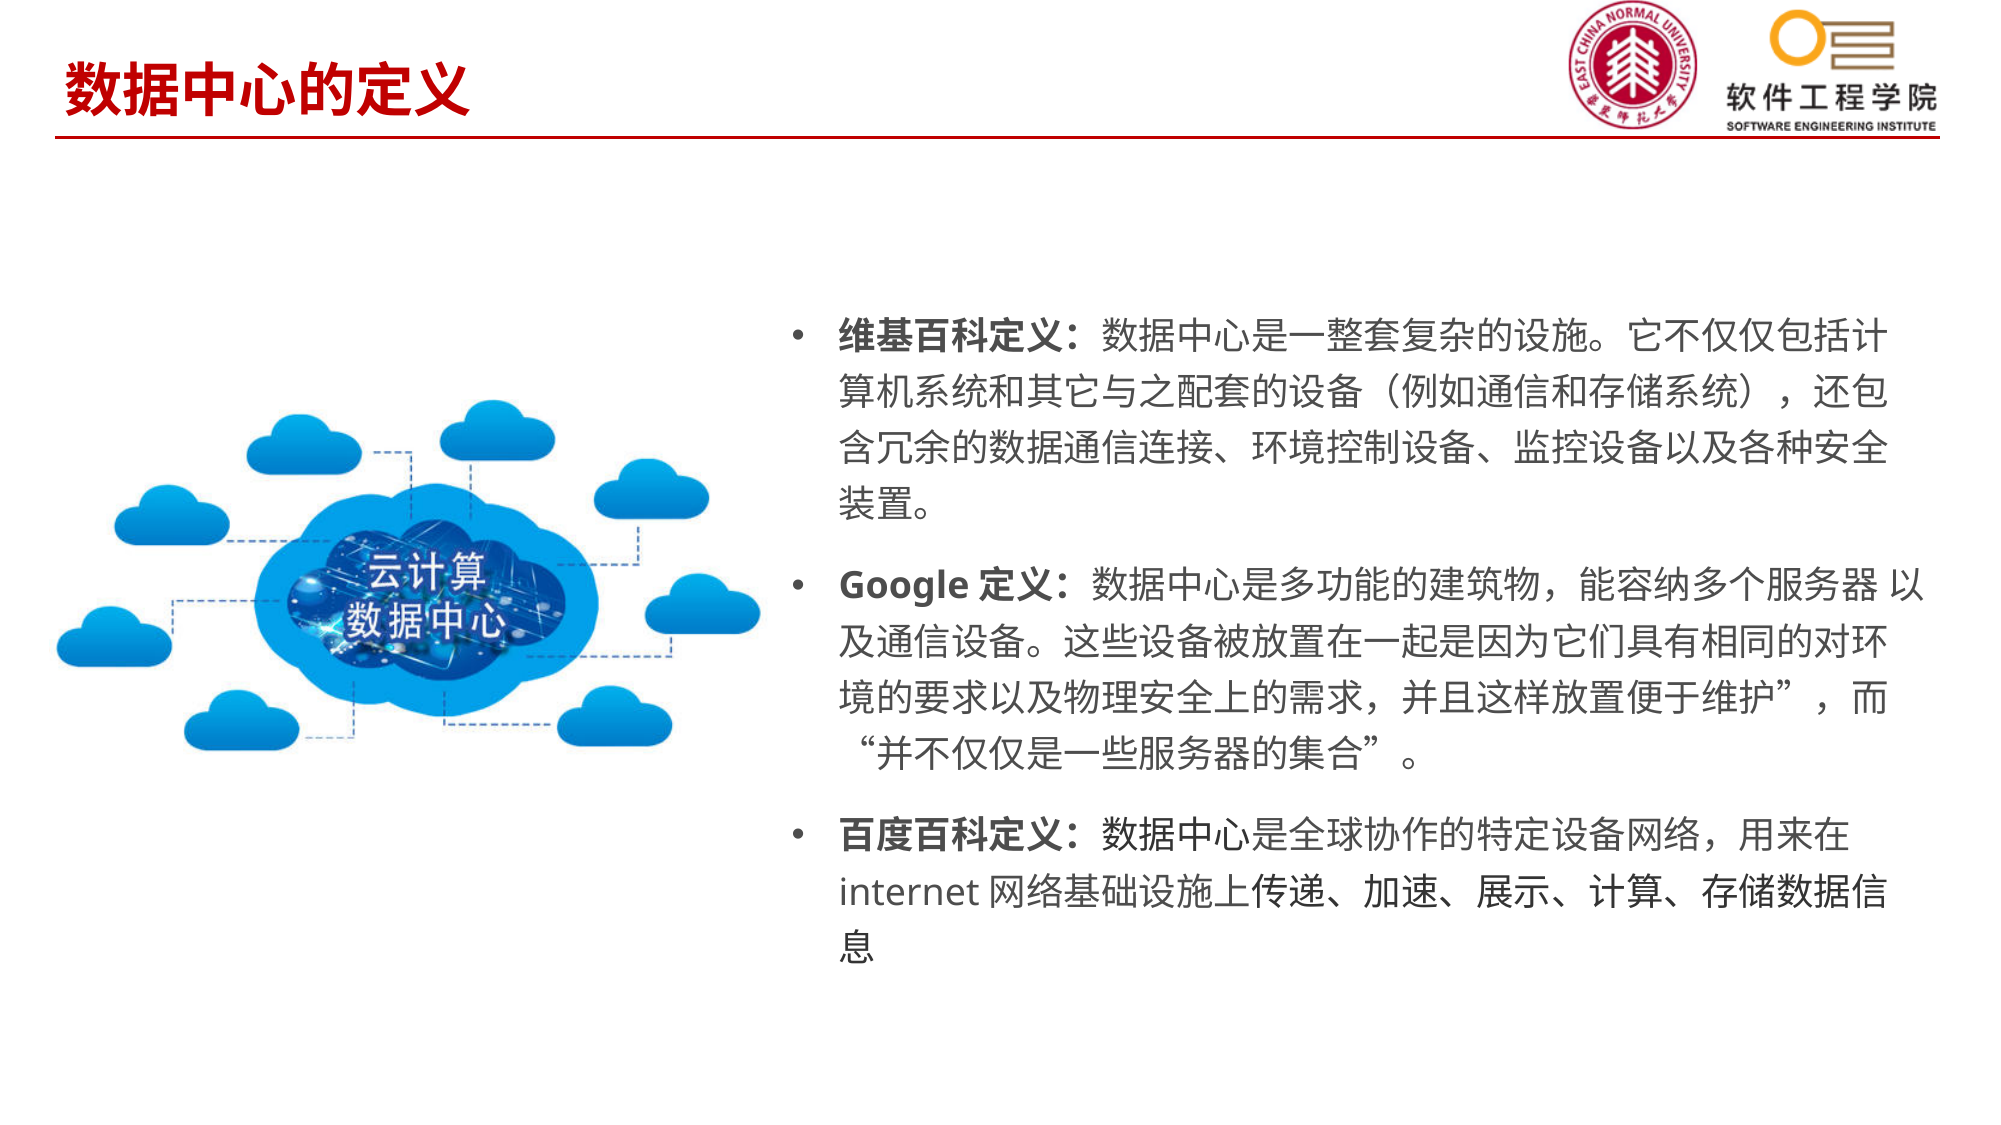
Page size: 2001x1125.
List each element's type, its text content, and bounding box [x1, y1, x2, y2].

picture [1566, 0, 1953, 131]
picture [49, 399, 768, 791]
text_box 维基百科定义：数据中心是一整套复杂的设施。它不仅仅包括计算机系统和其它与之配套的设备（例如通信和存储系统），还包含冗余的数据通信连接、环境控制设备、监控设备以及各种安全装置。 Google定义：数据中心是多功能的建筑物，能容纳多个服务器 以及通信设备。这些设备被放置在一起是因为它们具有相同的对环境的要求以及物理安全上的需求，并且这样放置便于维护”，而“并不仅仅是一些服务器的集合”。 百度百科定义：数据中心是全球协作的特定设备网络，用来在internet网络基础设施上传递、加速、展示、计算、存储数据信息 [776, 293, 1941, 977]
text_box 数据中心的定义 [49, 45, 1903, 130]
